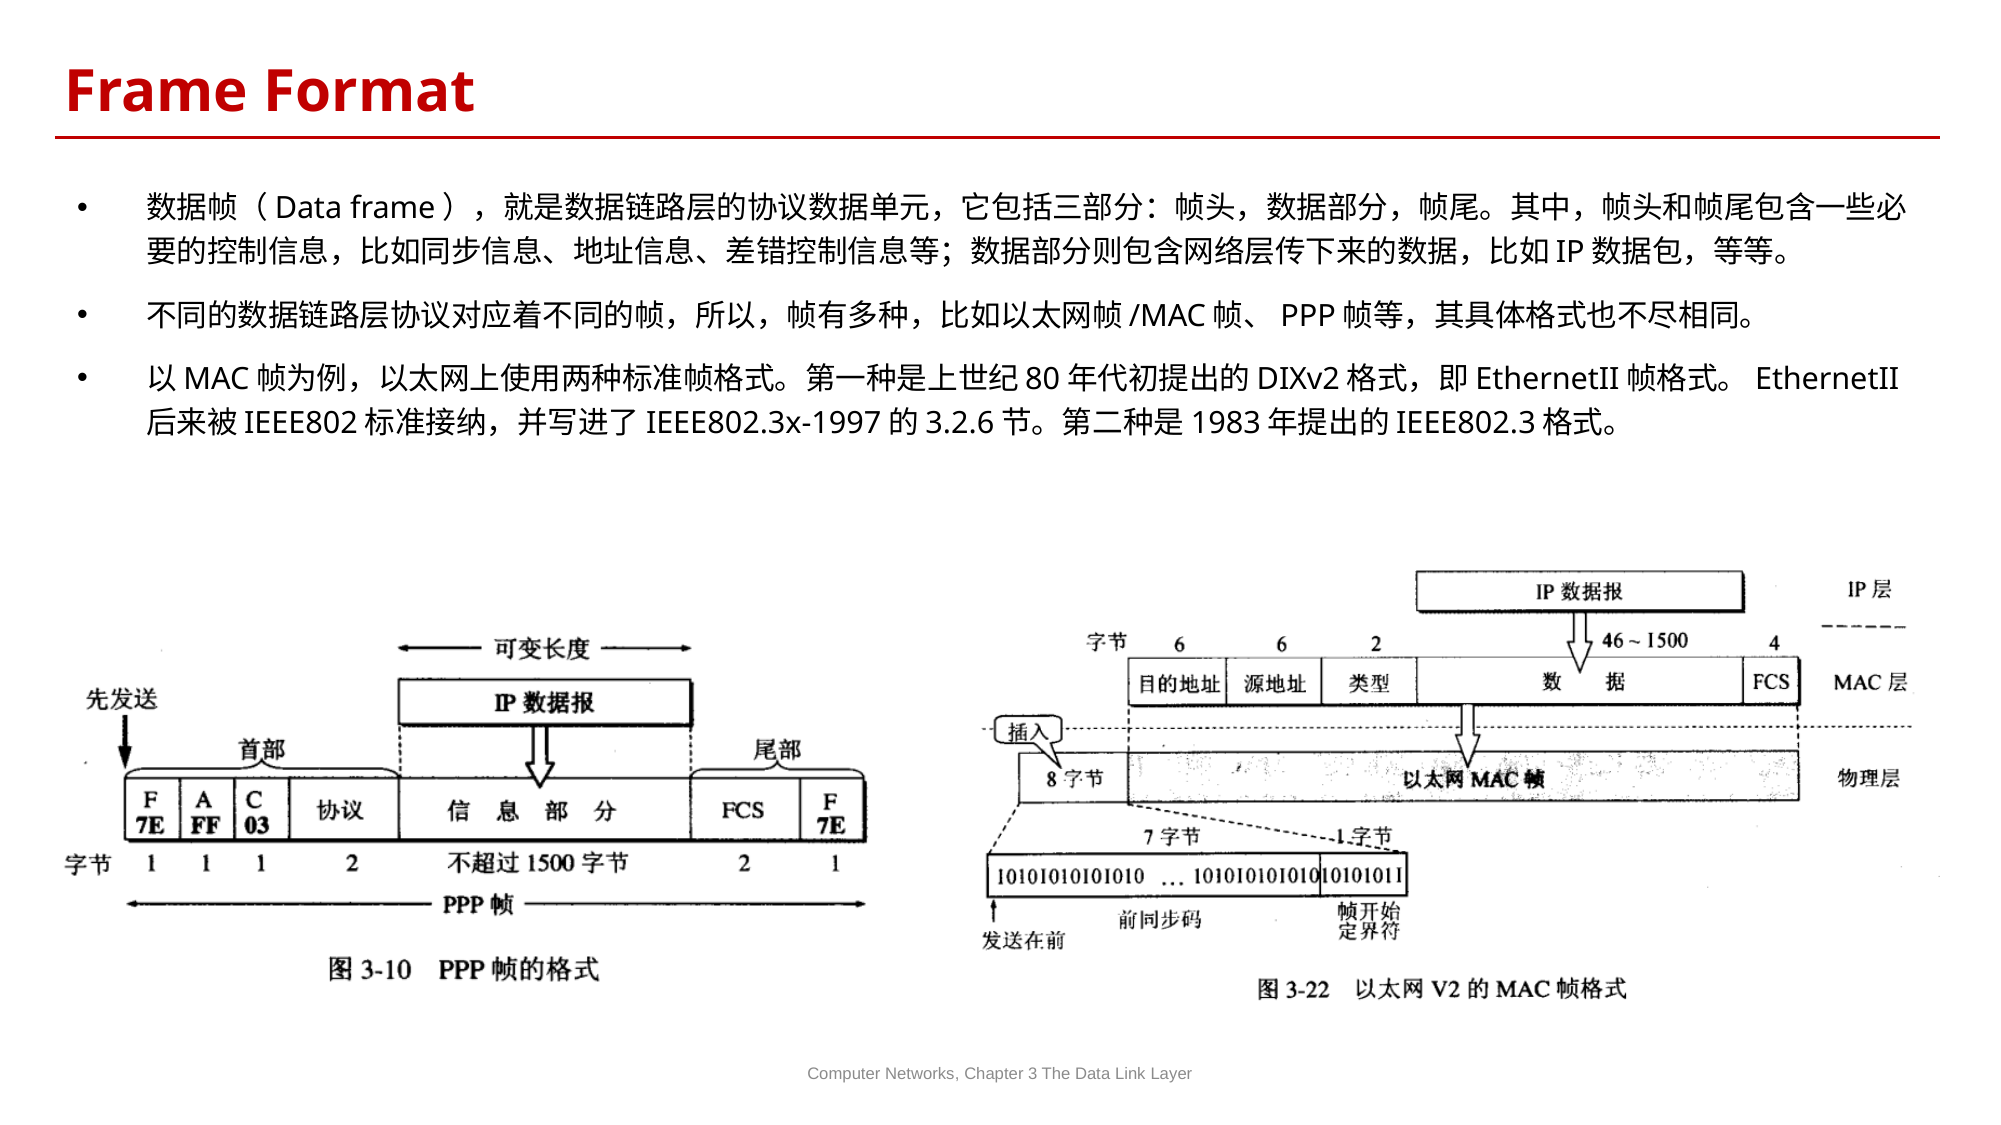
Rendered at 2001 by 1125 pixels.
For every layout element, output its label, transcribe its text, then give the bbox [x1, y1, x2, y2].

picture [935, 554, 1943, 1011]
footer Computer Networks, Chapter 3 The Data Link Layer [662, 1042, 1338, 1103]
picture [49, 613, 888, 994]
list 数据帧（Data frame），就是数据链路层的协议数据单元，它包括三部分：帧头，数据部分，帧尾。其中，帧头和帧尾包含一些必要的控制信息，比如同步信息、地址信息、差错控制信息等；数据部分则包含网络层传下来的数据，比如IP数据包，等等。 不同的数据链路层协议对应着不同的帧，所以，帧有多种，比如以太网帧/MAC帧、PPP帧等，其具体格式也不尽相同。 以MAC帧为例，以太网上使用两种标准帧格式。第一种是上世纪80年代初提出的DIXv2格式，即EthernetII帧格式。EthernetII后来被IEEE802标准接纳，并写进了IEEE802.3x-1997的3.2.6节。第二种是1983年提出的IEEE802.3格式。 [62, 173, 1938, 512]
text_box Frame Format [49, 45, 1972, 130]
